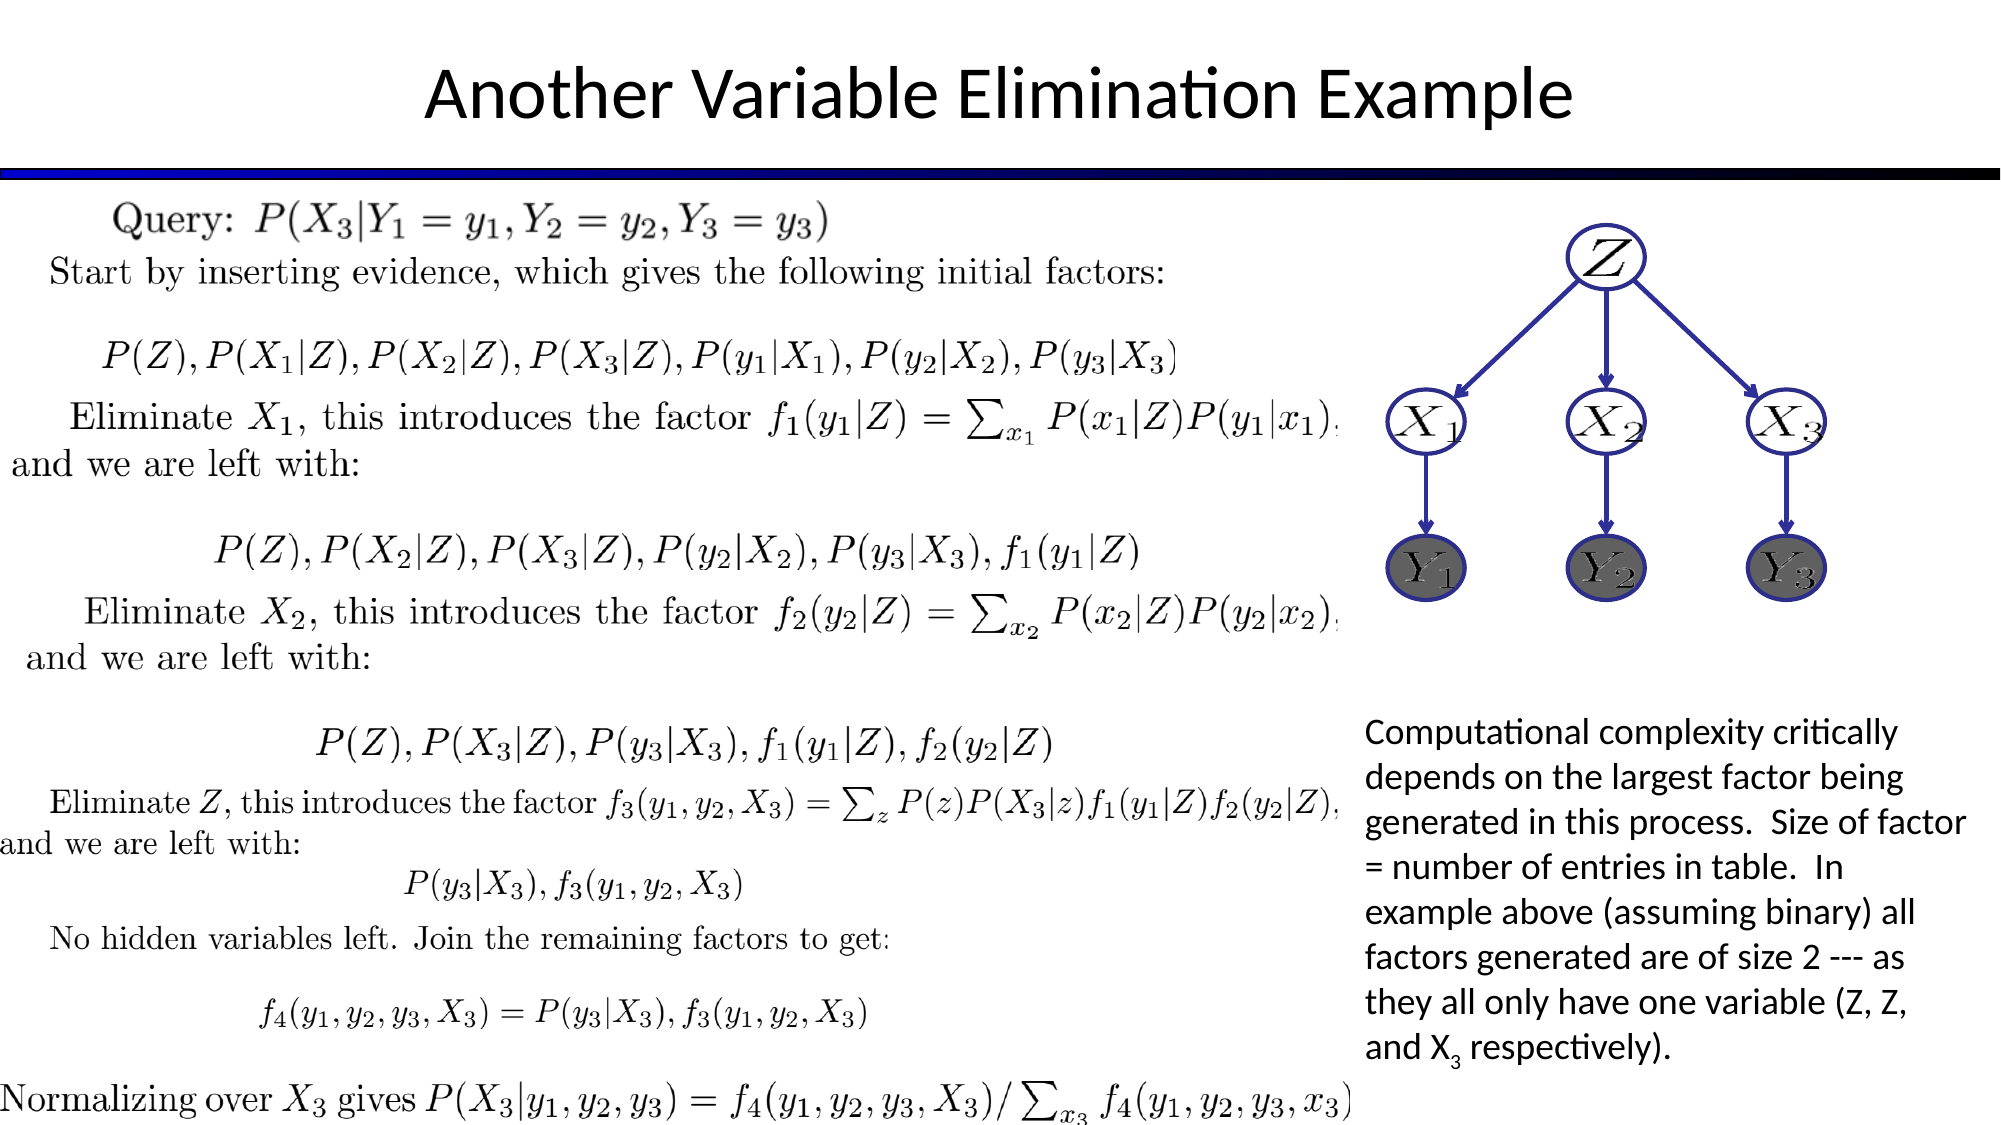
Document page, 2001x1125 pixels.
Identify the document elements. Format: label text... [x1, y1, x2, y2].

picture [0, 1080, 1351, 1125]
picture [49, 924, 888, 1029]
picture [112, 199, 830, 246]
picture [49, 255, 1176, 376]
picture [0, 787, 1338, 901]
picture [12, 399, 1338, 570]
title Another Variable Elimination Example [0, 0, 2000, 183]
picture [26, 594, 1338, 763]
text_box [1387, 224, 1826, 601]
text_box Computational complexity critically depends on the largest factor being generated in this process. Size of factor = number of entries in table. In example above (assuming binary) all factors generated are of size 2 --- as they all only have one variable (Z, Z, and X3 respectively). [1350, 699, 1988, 1081]
